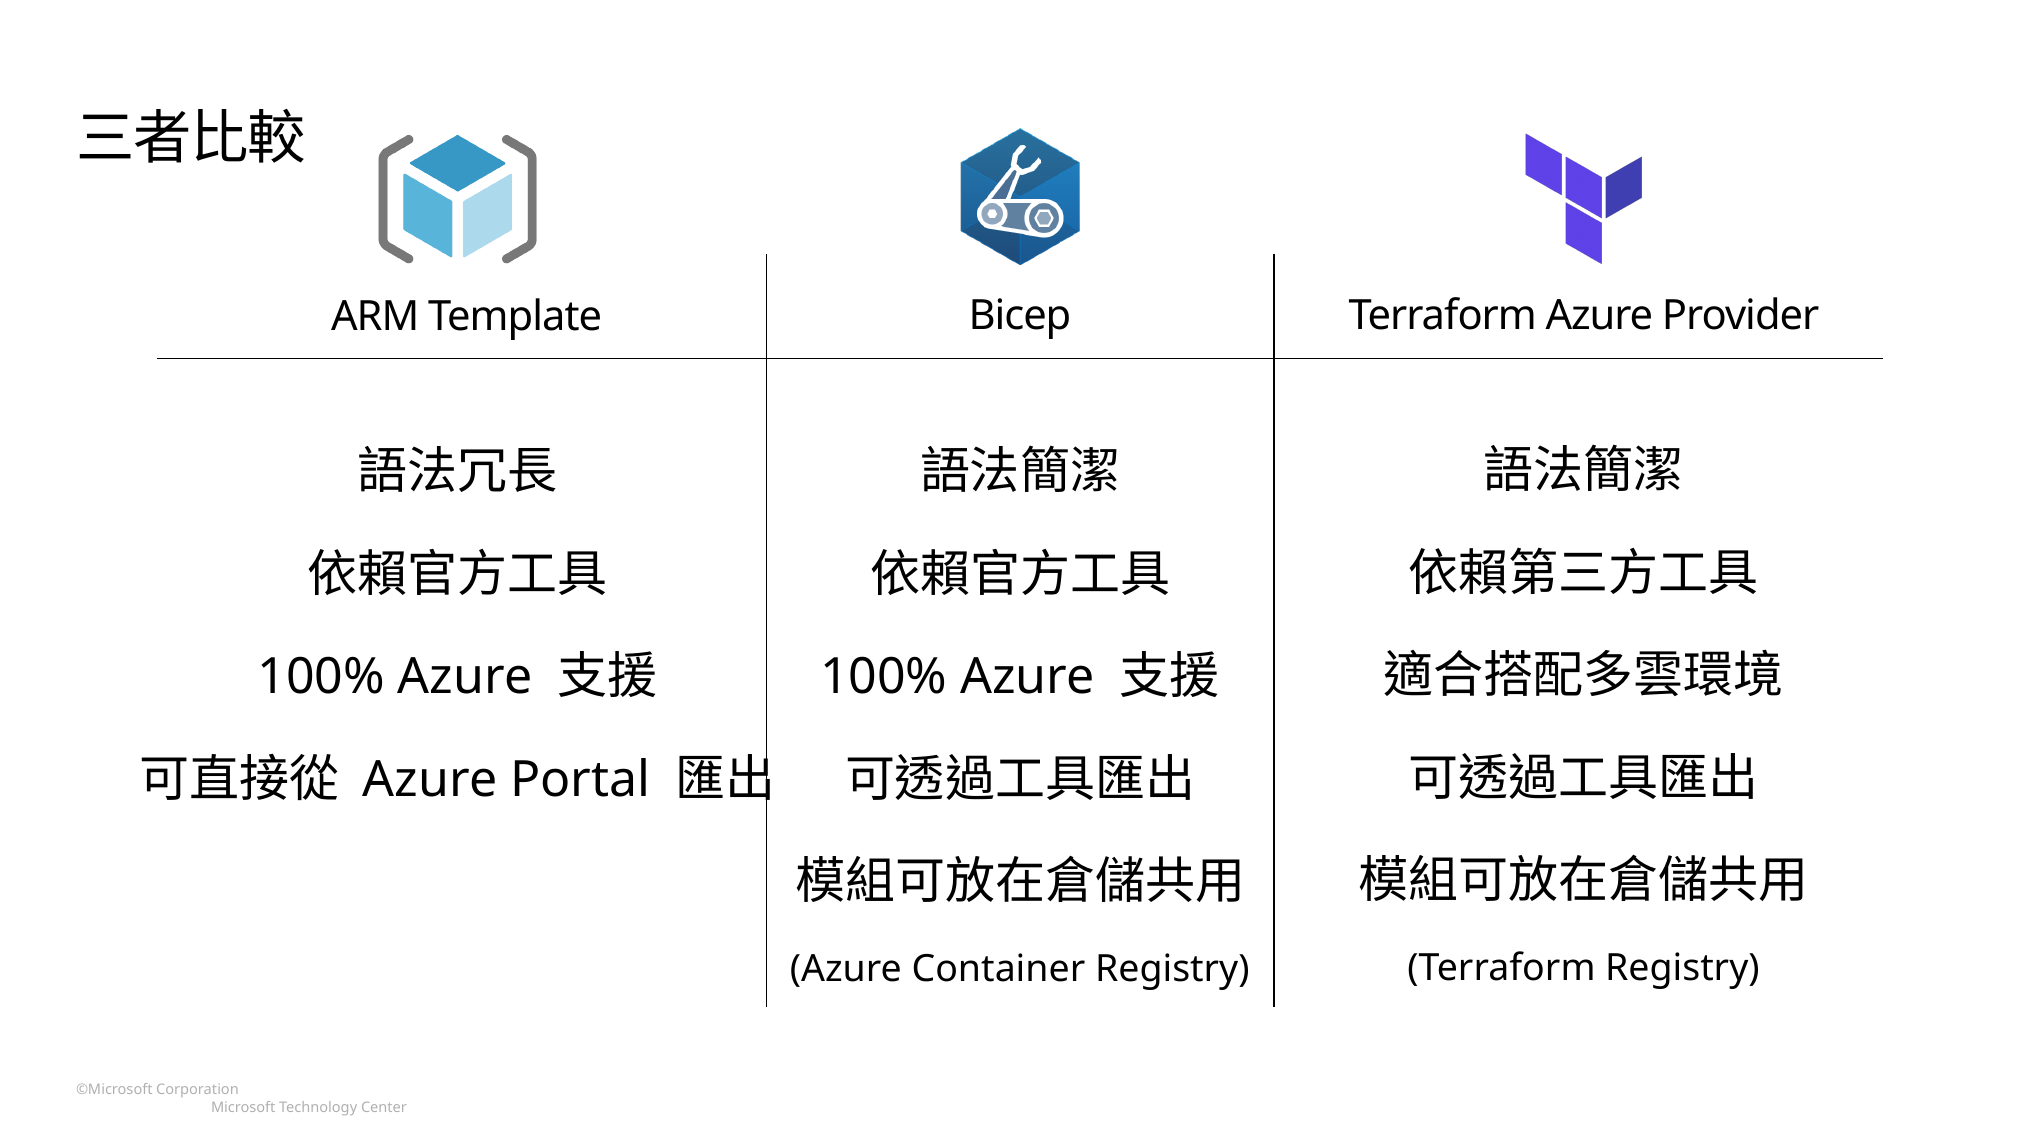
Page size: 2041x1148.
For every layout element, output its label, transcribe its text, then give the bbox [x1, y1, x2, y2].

text_box 語法冗長 依賴官方工具 100% Azure 支援 可直接從 Azure Portal 匯出 [109, 384, 759, 830]
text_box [309, 119, 623, 334]
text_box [1344, 119, 1824, 332]
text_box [951, 128, 1089, 334]
text_box 語法簡潔 依賴官方工具 100% Azure 支援 可透過工具匯出 模組可放在倉儲共用 (Azure Container Registry) [759, 384, 1281, 1013]
title 三者比較 [76, 103, 1969, 172]
text_box 語法簡潔 依賴第三方工具 適合搭配多雲環境 可透過工具匯出 模組可放在倉儲共用 (Terraform Registry) [1312, 383, 1855, 1012]
